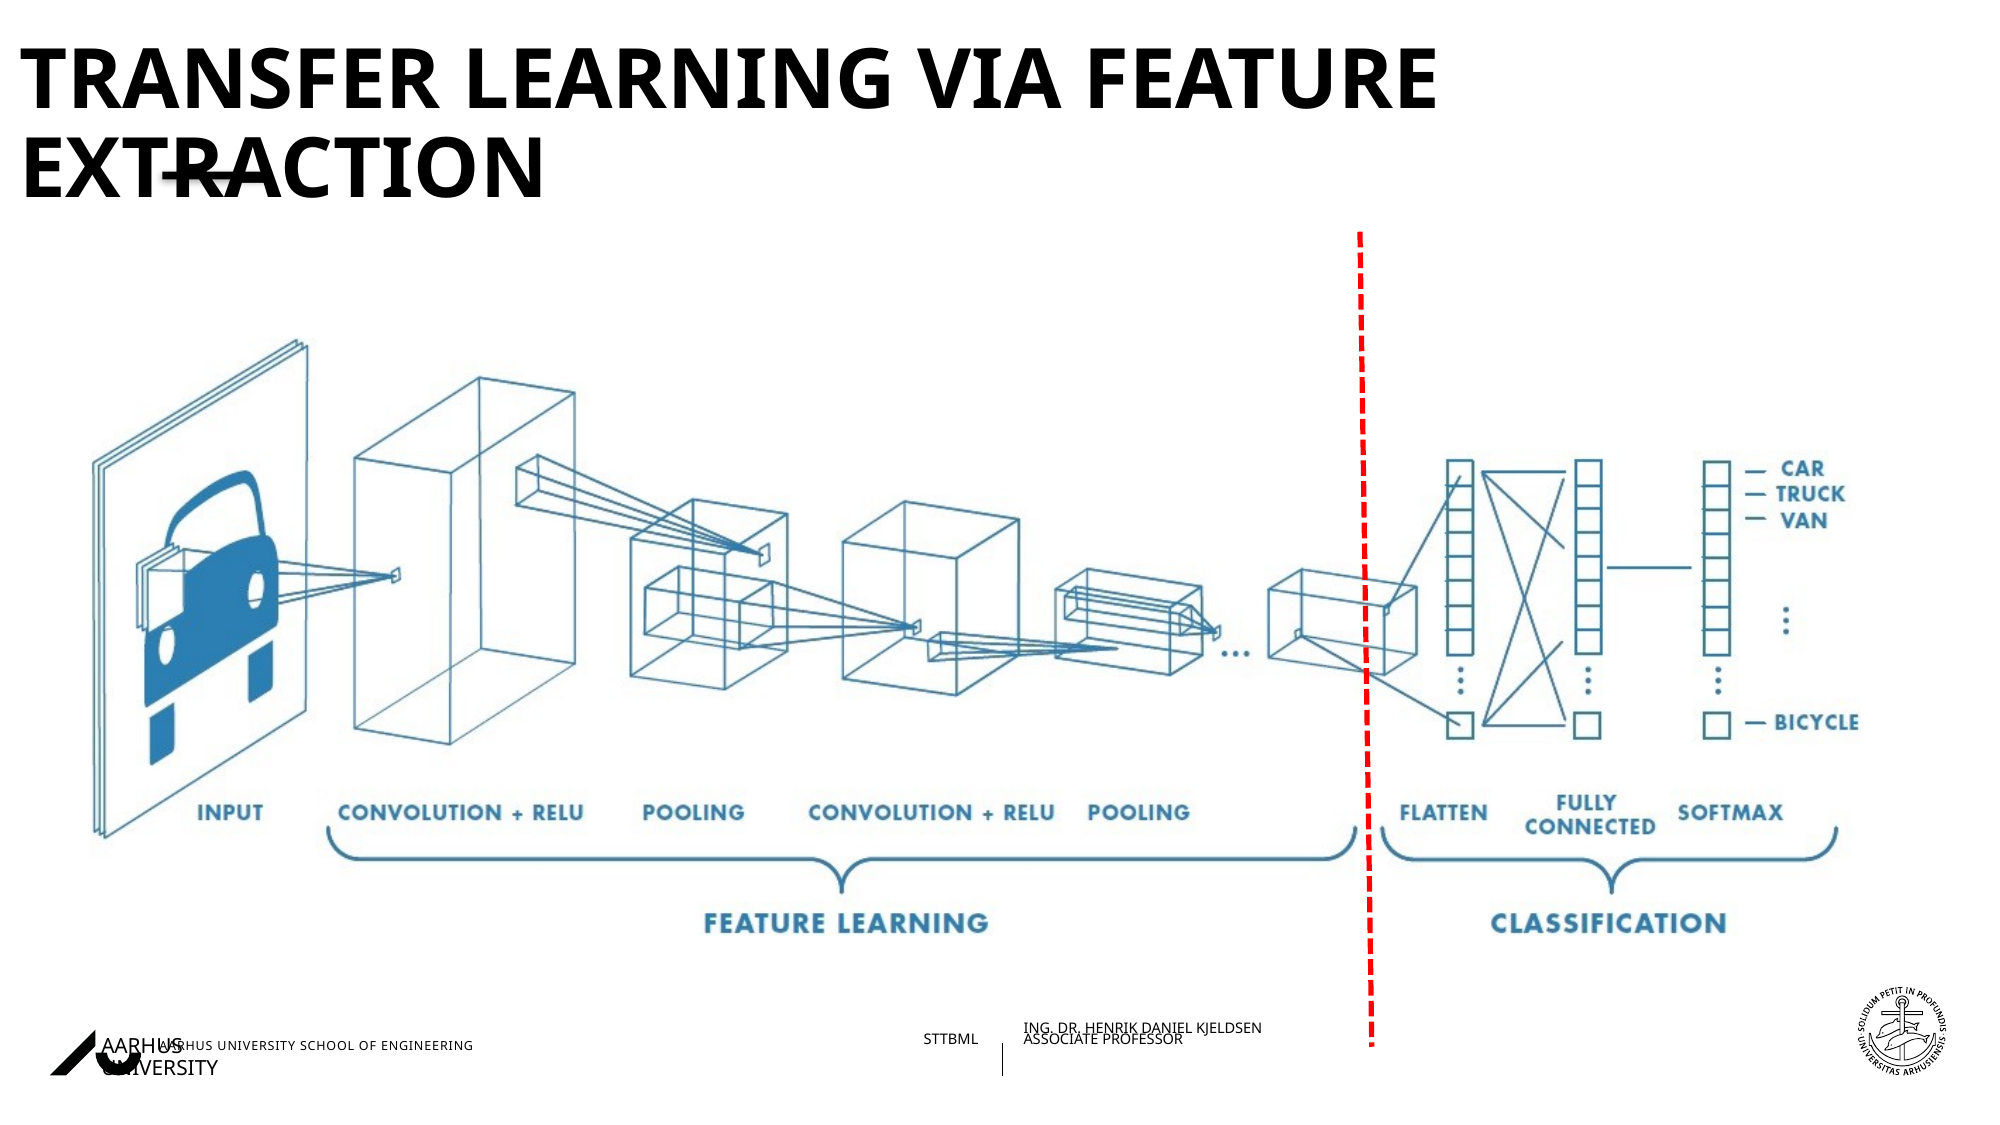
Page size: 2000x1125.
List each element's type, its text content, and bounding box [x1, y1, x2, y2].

picture [91, 337, 1359, 936]
picture [1372, 337, 1861, 936]
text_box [1359, 231, 1372, 1047]
title TRANSFER LEARNING VIA FEATURE EXTRACTION [19, 37, 1981, 162]
